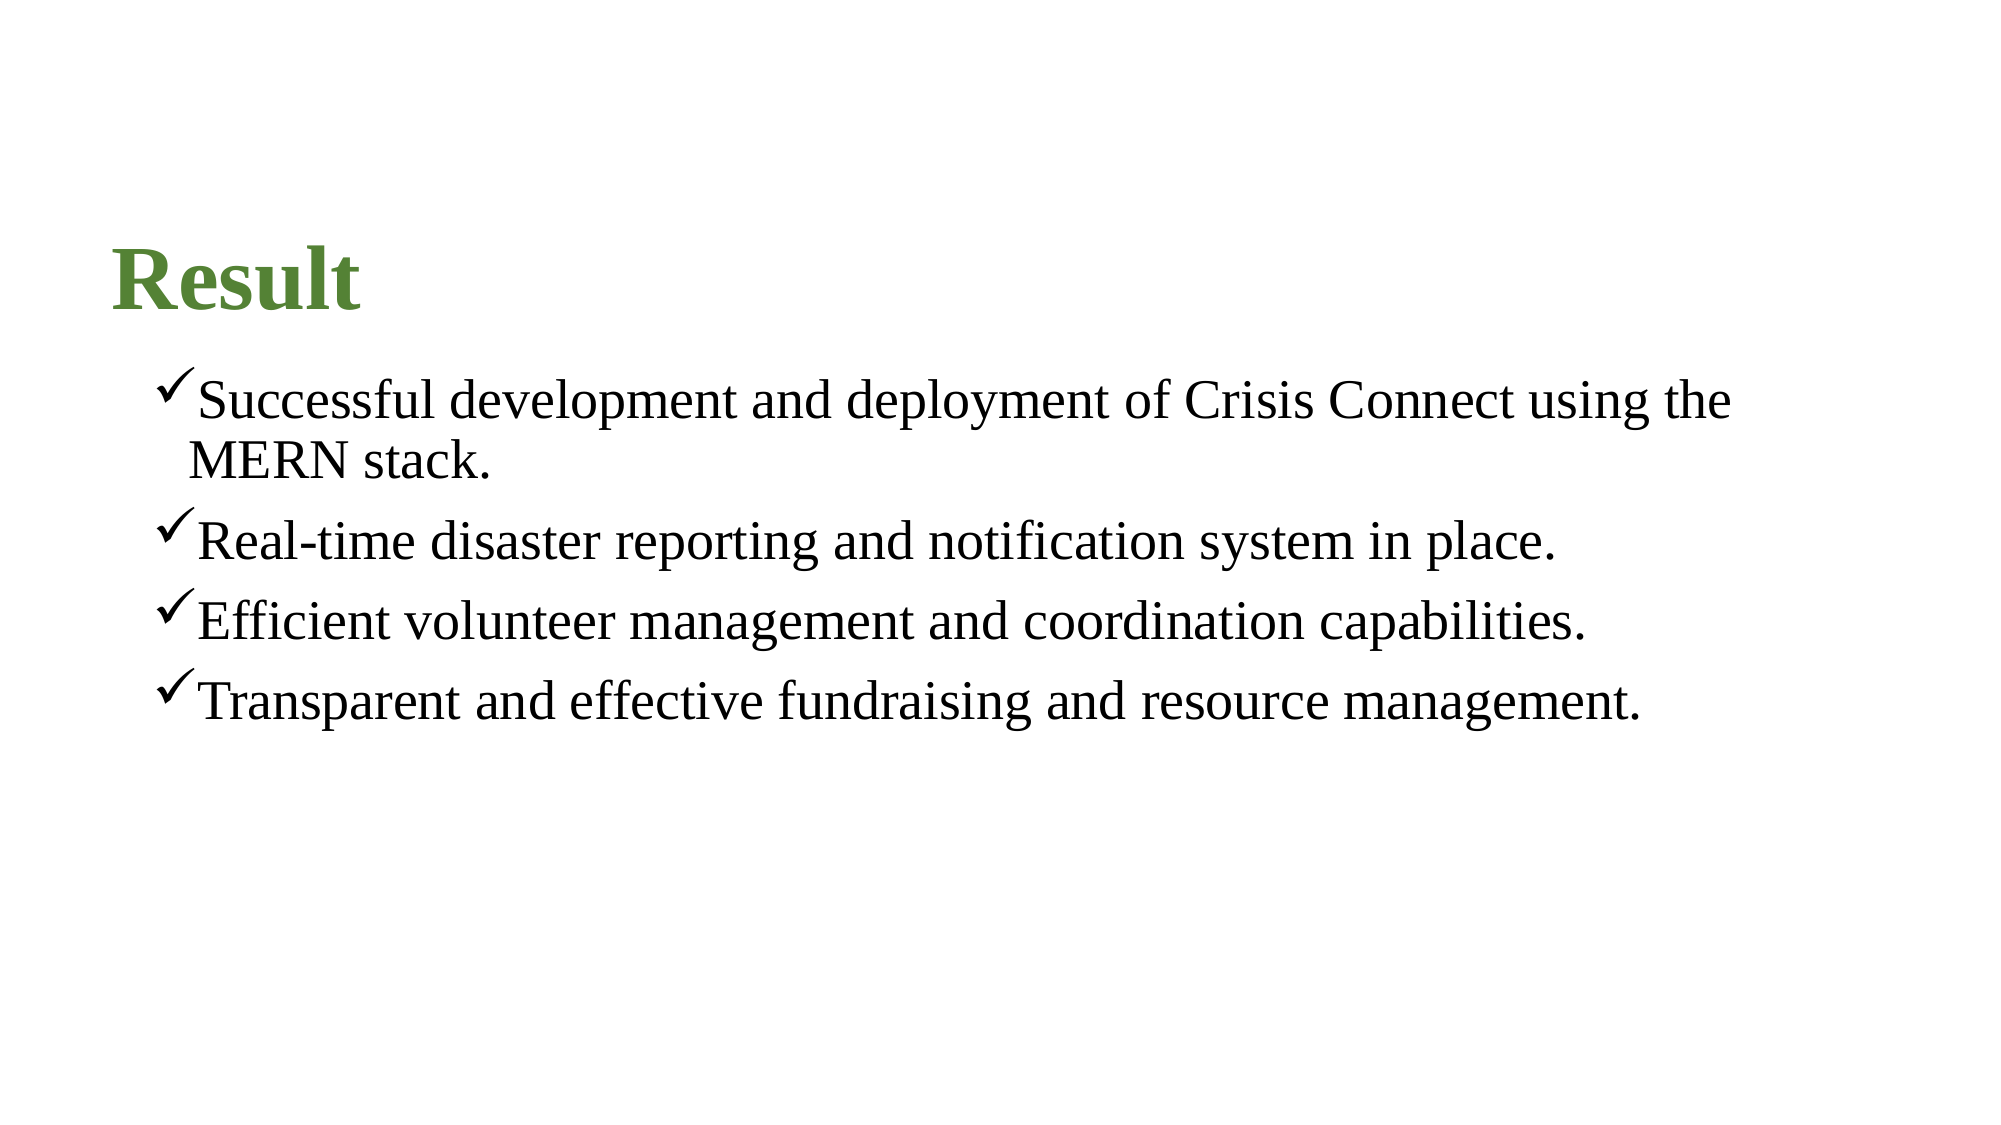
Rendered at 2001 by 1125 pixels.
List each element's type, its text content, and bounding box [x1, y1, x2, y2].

list Successful development and deployment of Crisis Connect using the MERN stack. Real-time disaster reporting and notification system in place. Efficient volunteer management and coordination capabilities. Transparent and effective fundraising and resource management. [137, 362, 1784, 741]
title Result [96, 137, 1863, 423]
